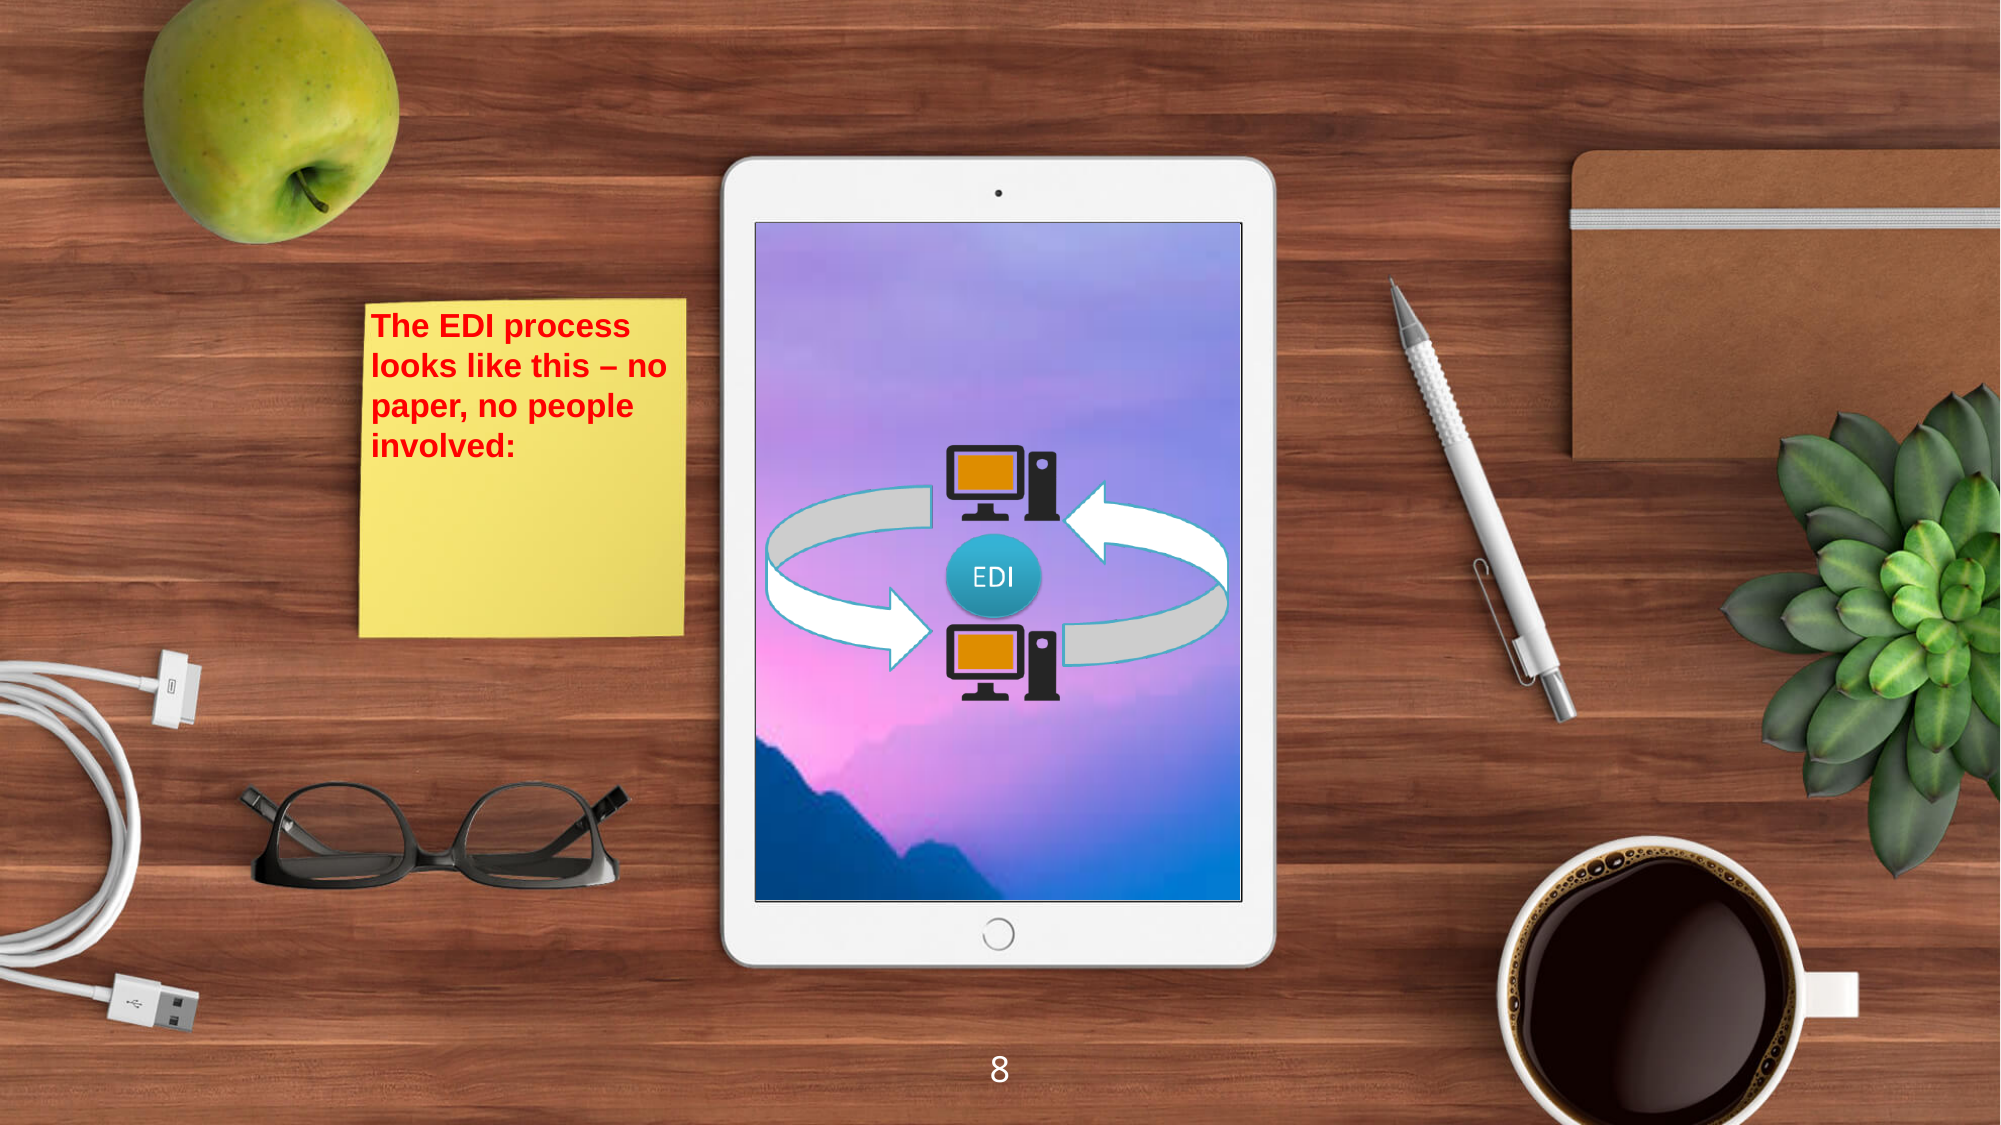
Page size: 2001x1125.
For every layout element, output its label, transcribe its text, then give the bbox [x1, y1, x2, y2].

list The EDI process looks like this – no paper, no people involved: [337, 304, 670, 599]
picture [0, 0, 2001, 1125]
slide_number 8 [939, 1016, 1060, 1125]
